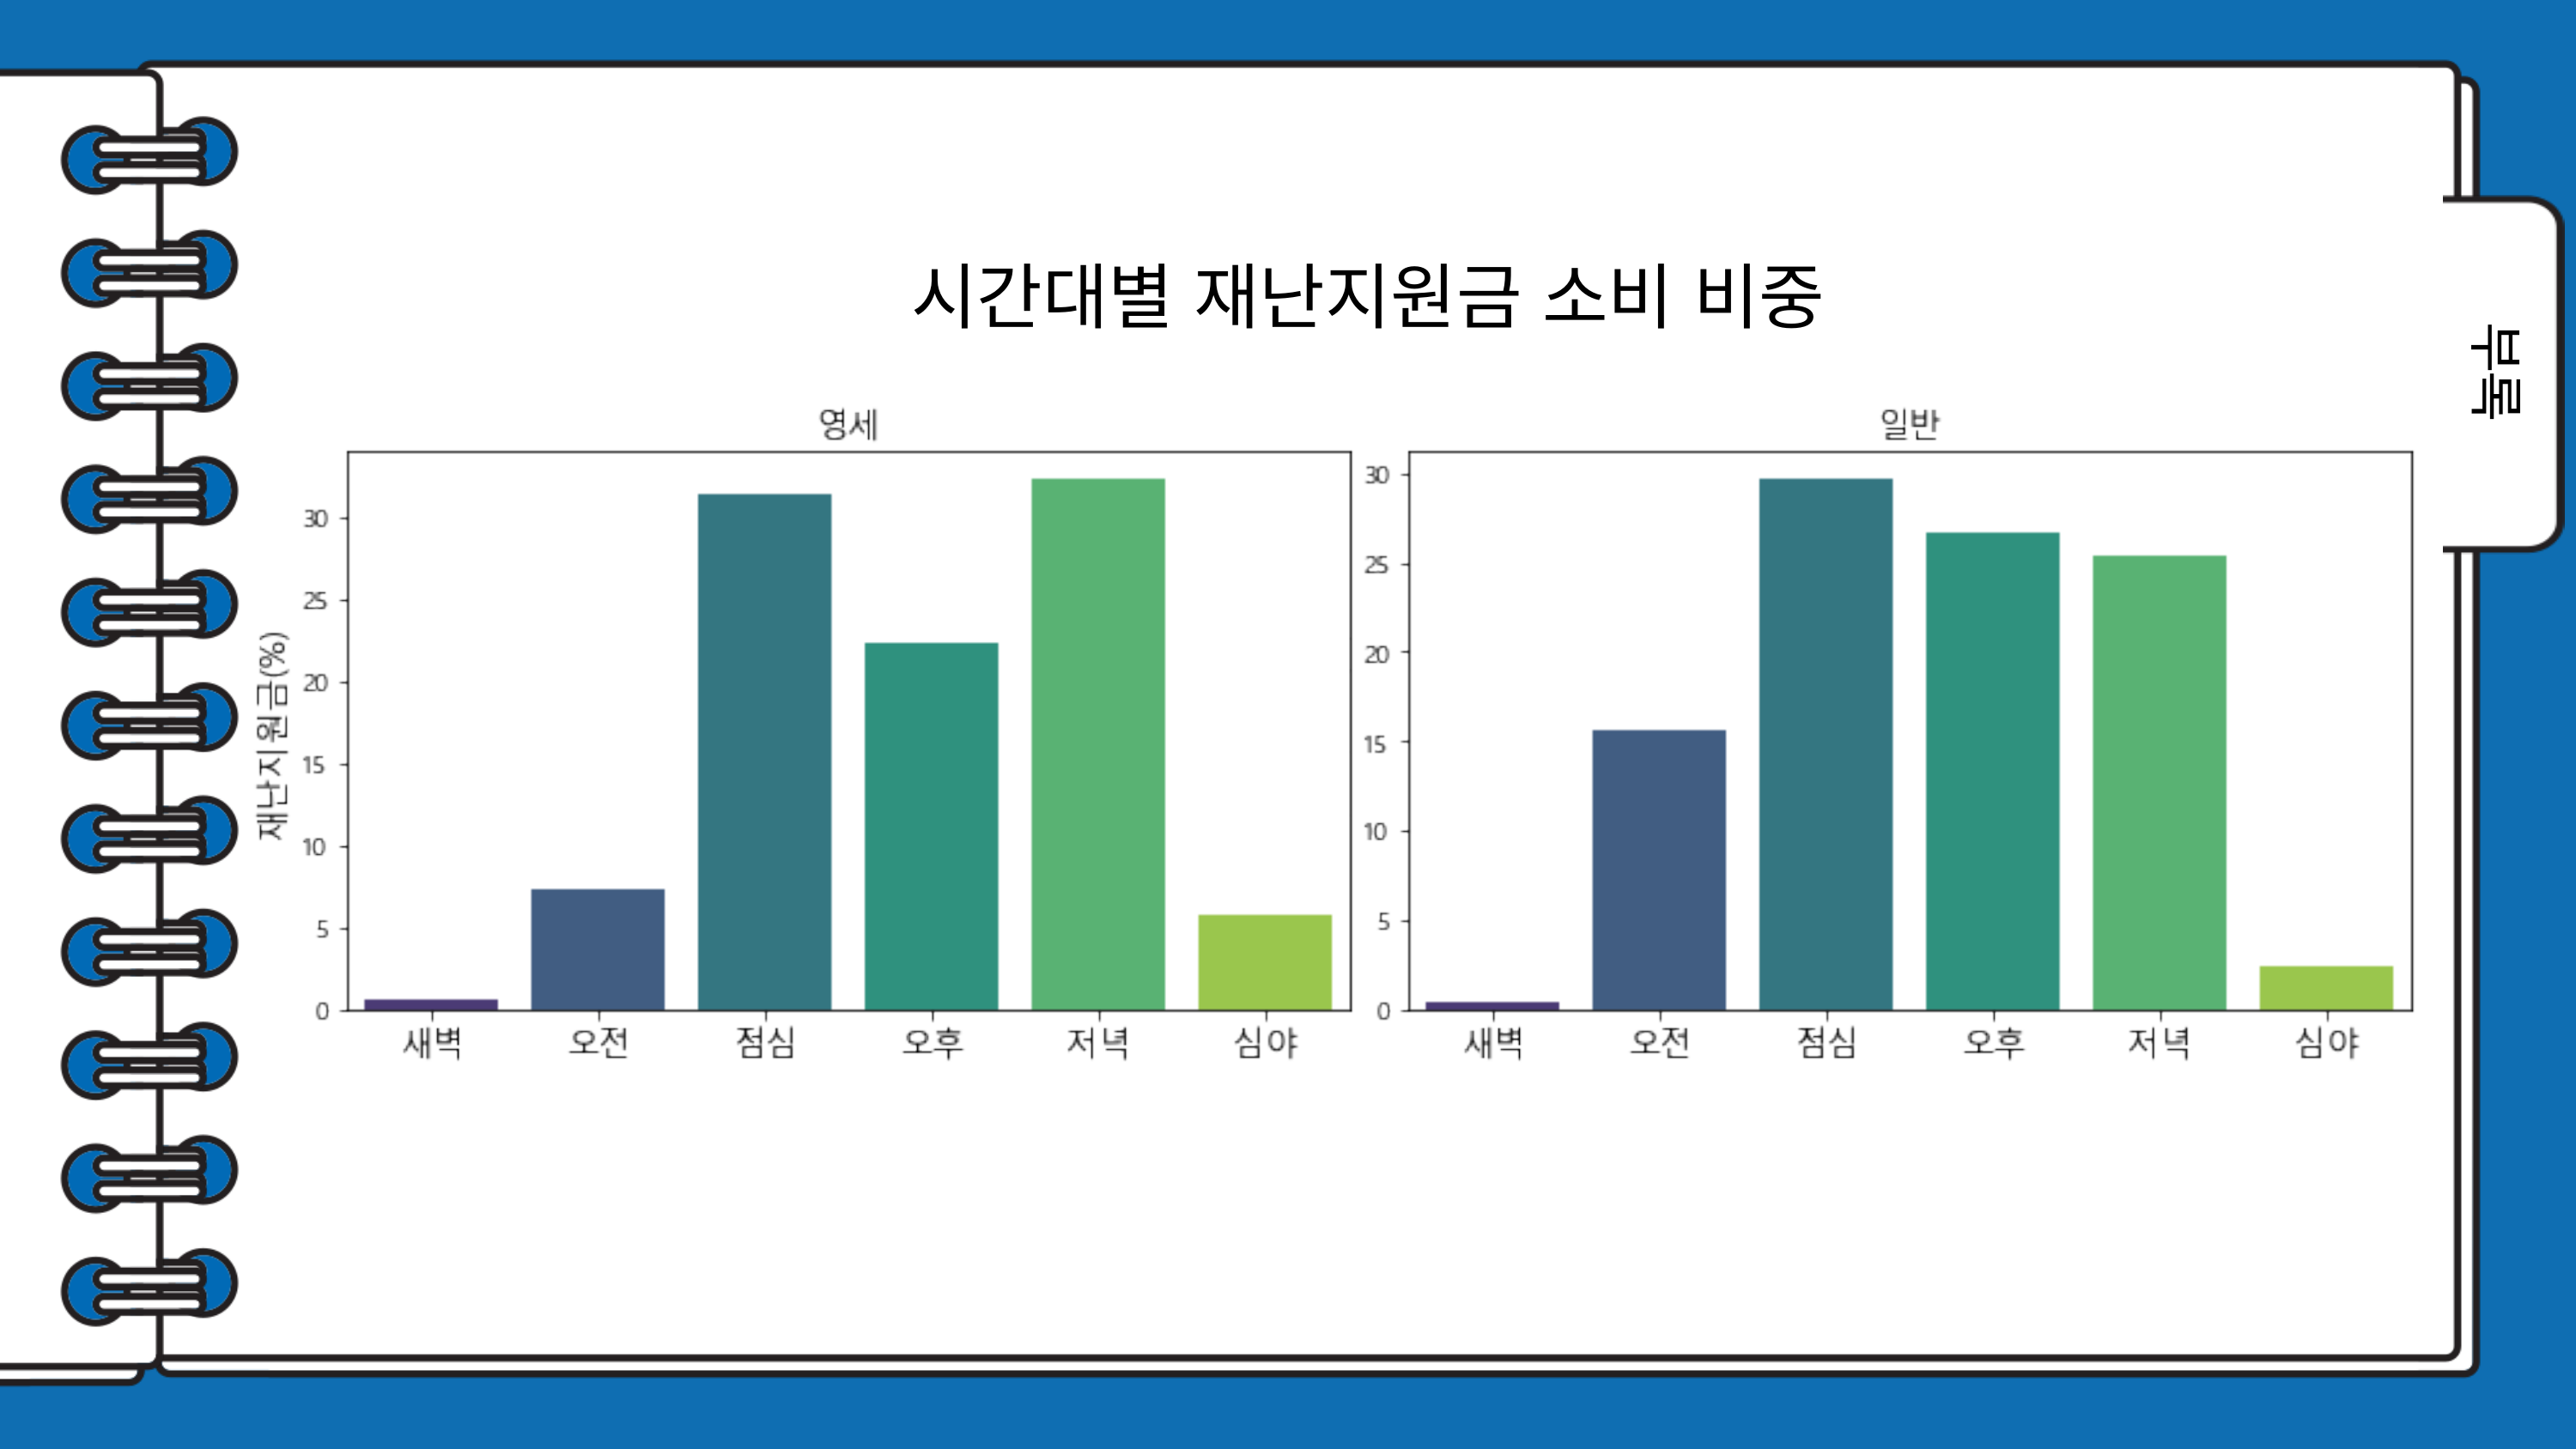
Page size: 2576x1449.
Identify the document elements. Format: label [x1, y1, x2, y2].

text_box [0, 59, 216, 1397]
text_box [82, 50, 2488, 1388]
picture [240, 395, 2430, 1080]
text_box [2442, 194, 2565, 555]
